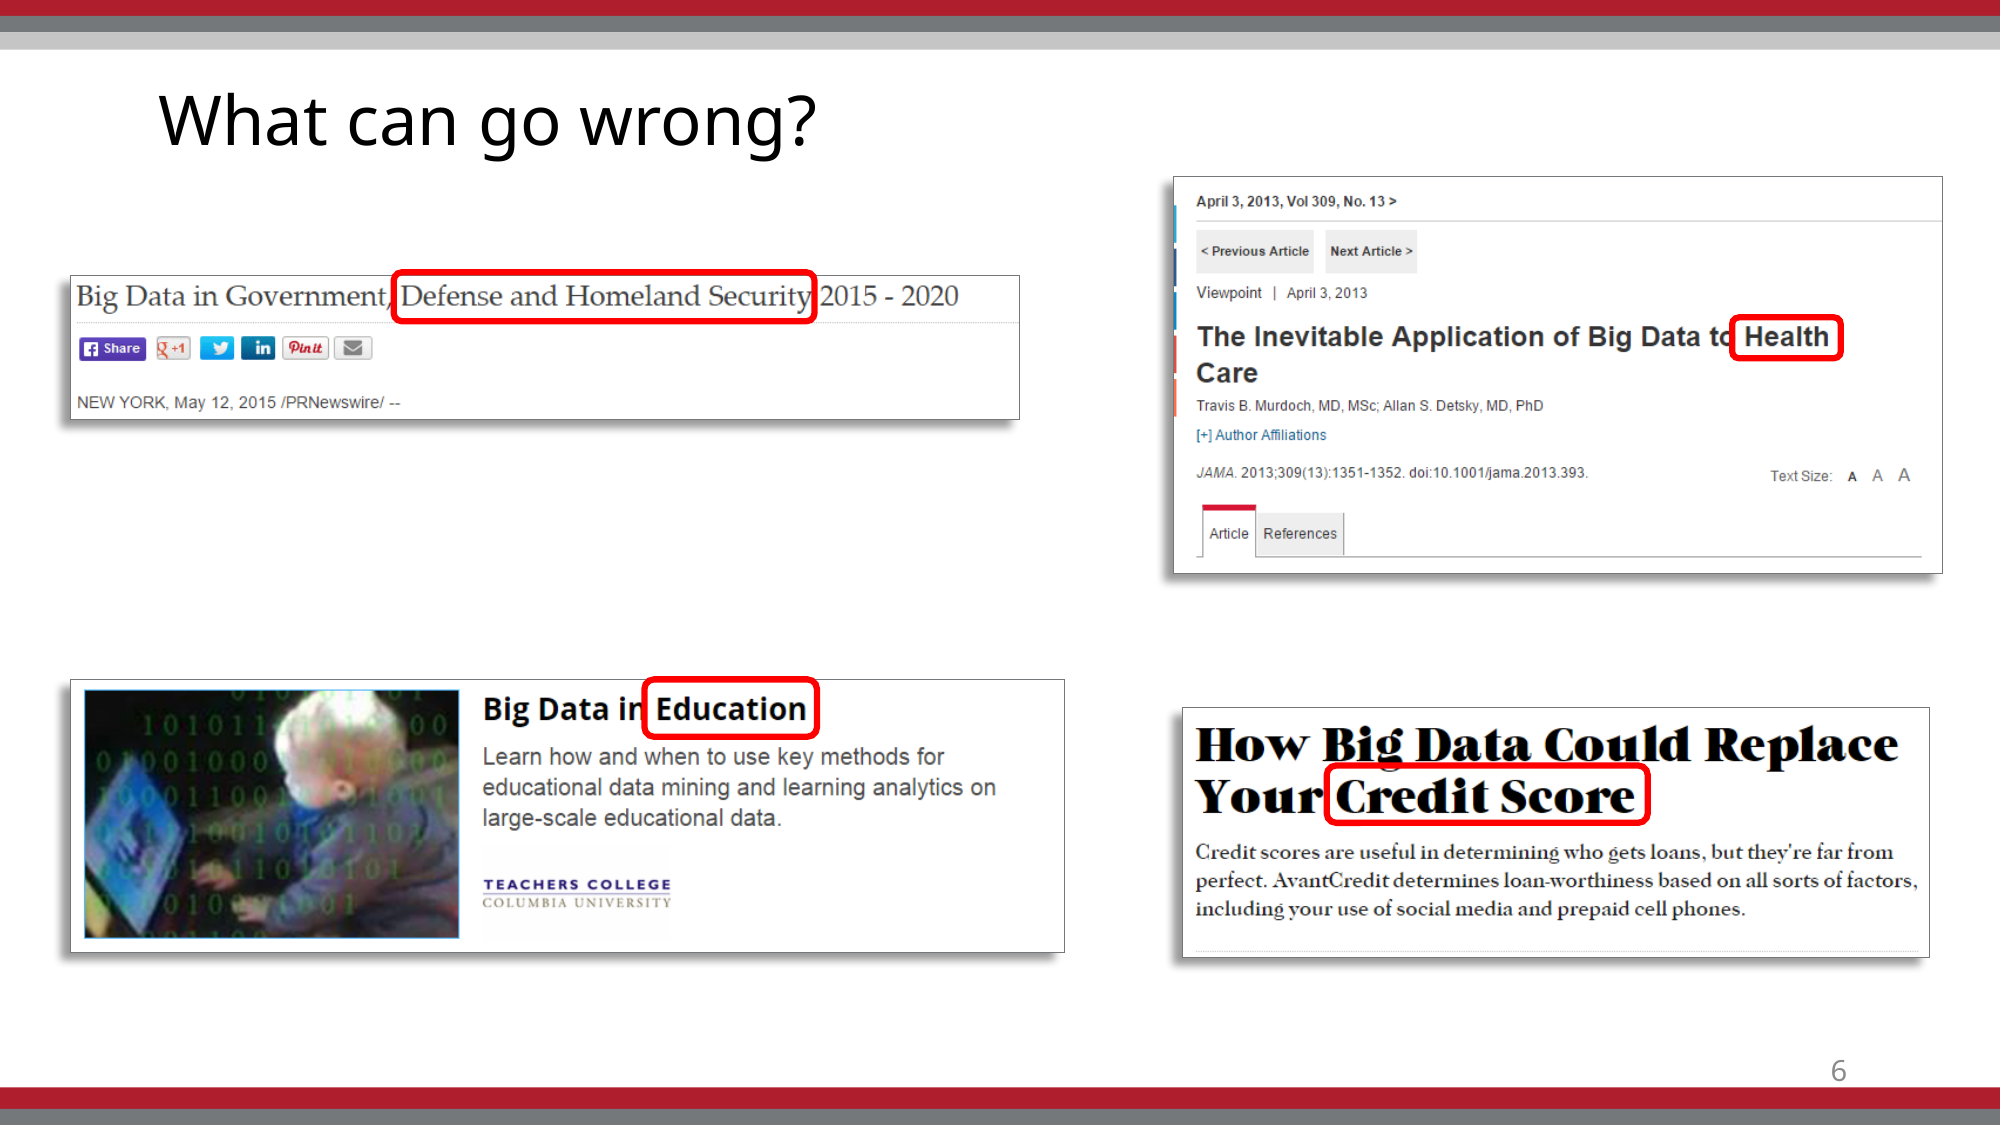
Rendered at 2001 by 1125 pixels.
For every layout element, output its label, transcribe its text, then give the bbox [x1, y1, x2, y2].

slide_number 6 [1412, 1042, 1863, 1103]
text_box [70, 272, 1020, 420]
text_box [70, 679, 1065, 953]
title What can go wrong? [143, 14, 1869, 233]
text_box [1182, 707, 1930, 958]
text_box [1173, 176, 1943, 574]
